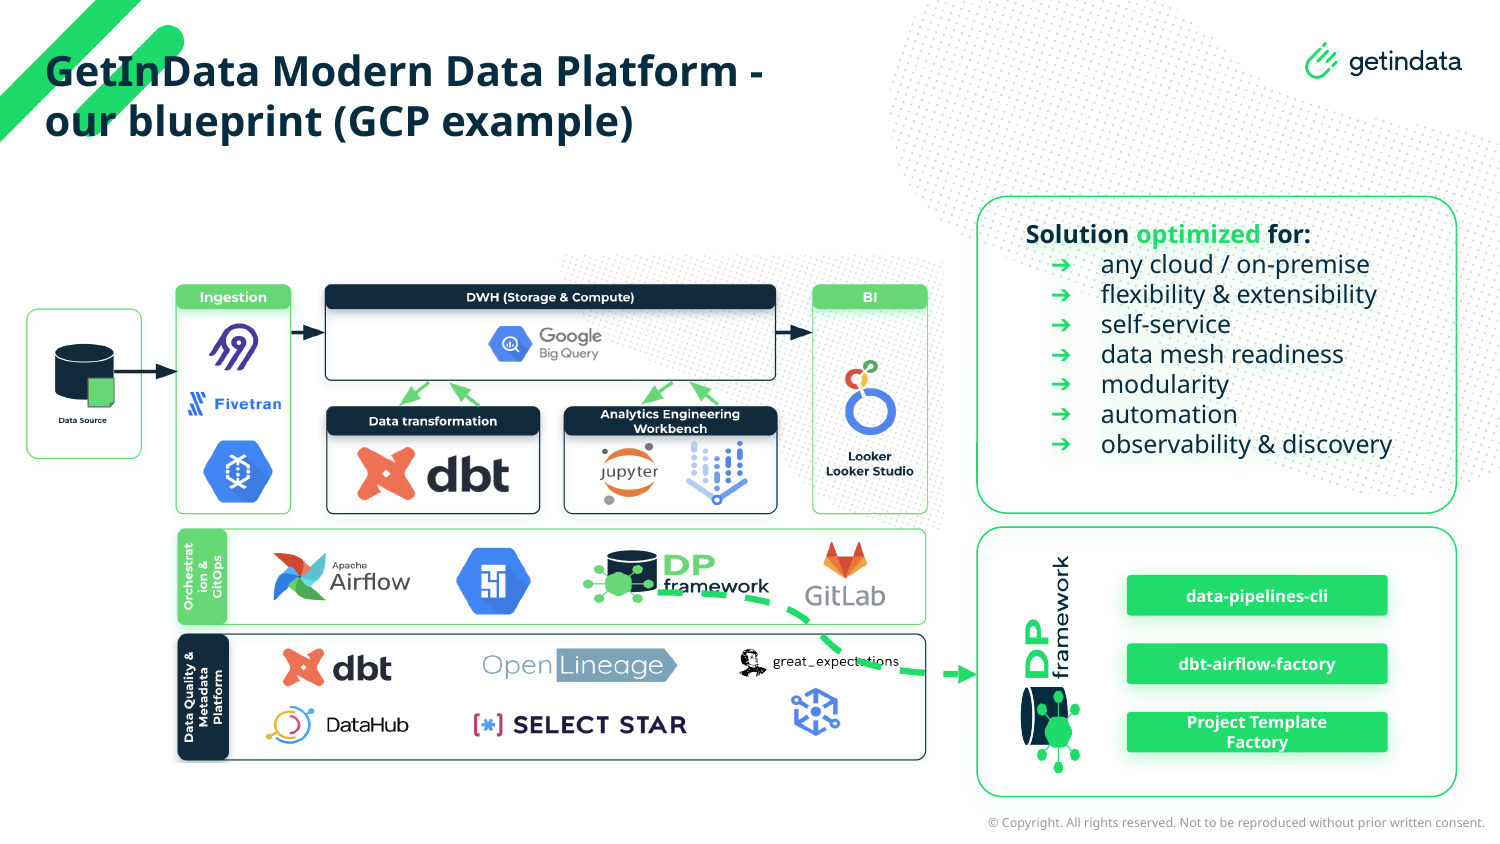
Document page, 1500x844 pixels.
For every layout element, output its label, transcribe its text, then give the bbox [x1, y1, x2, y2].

text_box dbt-airflow-factory [1163, 643, 1388, 685]
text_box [657, 592, 978, 675]
text_box [977, 528, 1457, 797]
text_box Project Template Factory [1126, 711, 1388, 753]
picture [0, 0, 184, 207]
text_box data-pipelines-cli [1126, 574, 1388, 616]
picture [8, 0, 1500, 773]
text_box Solution optimized for: any cloud / on-premise flexibility & extensibility self-service data mesh readiness modularity automation observability & discovery [977, 196, 1457, 514]
title GetInData Modern Data Platform - our blueprint (GCP example) [29, 29, 1249, 137]
